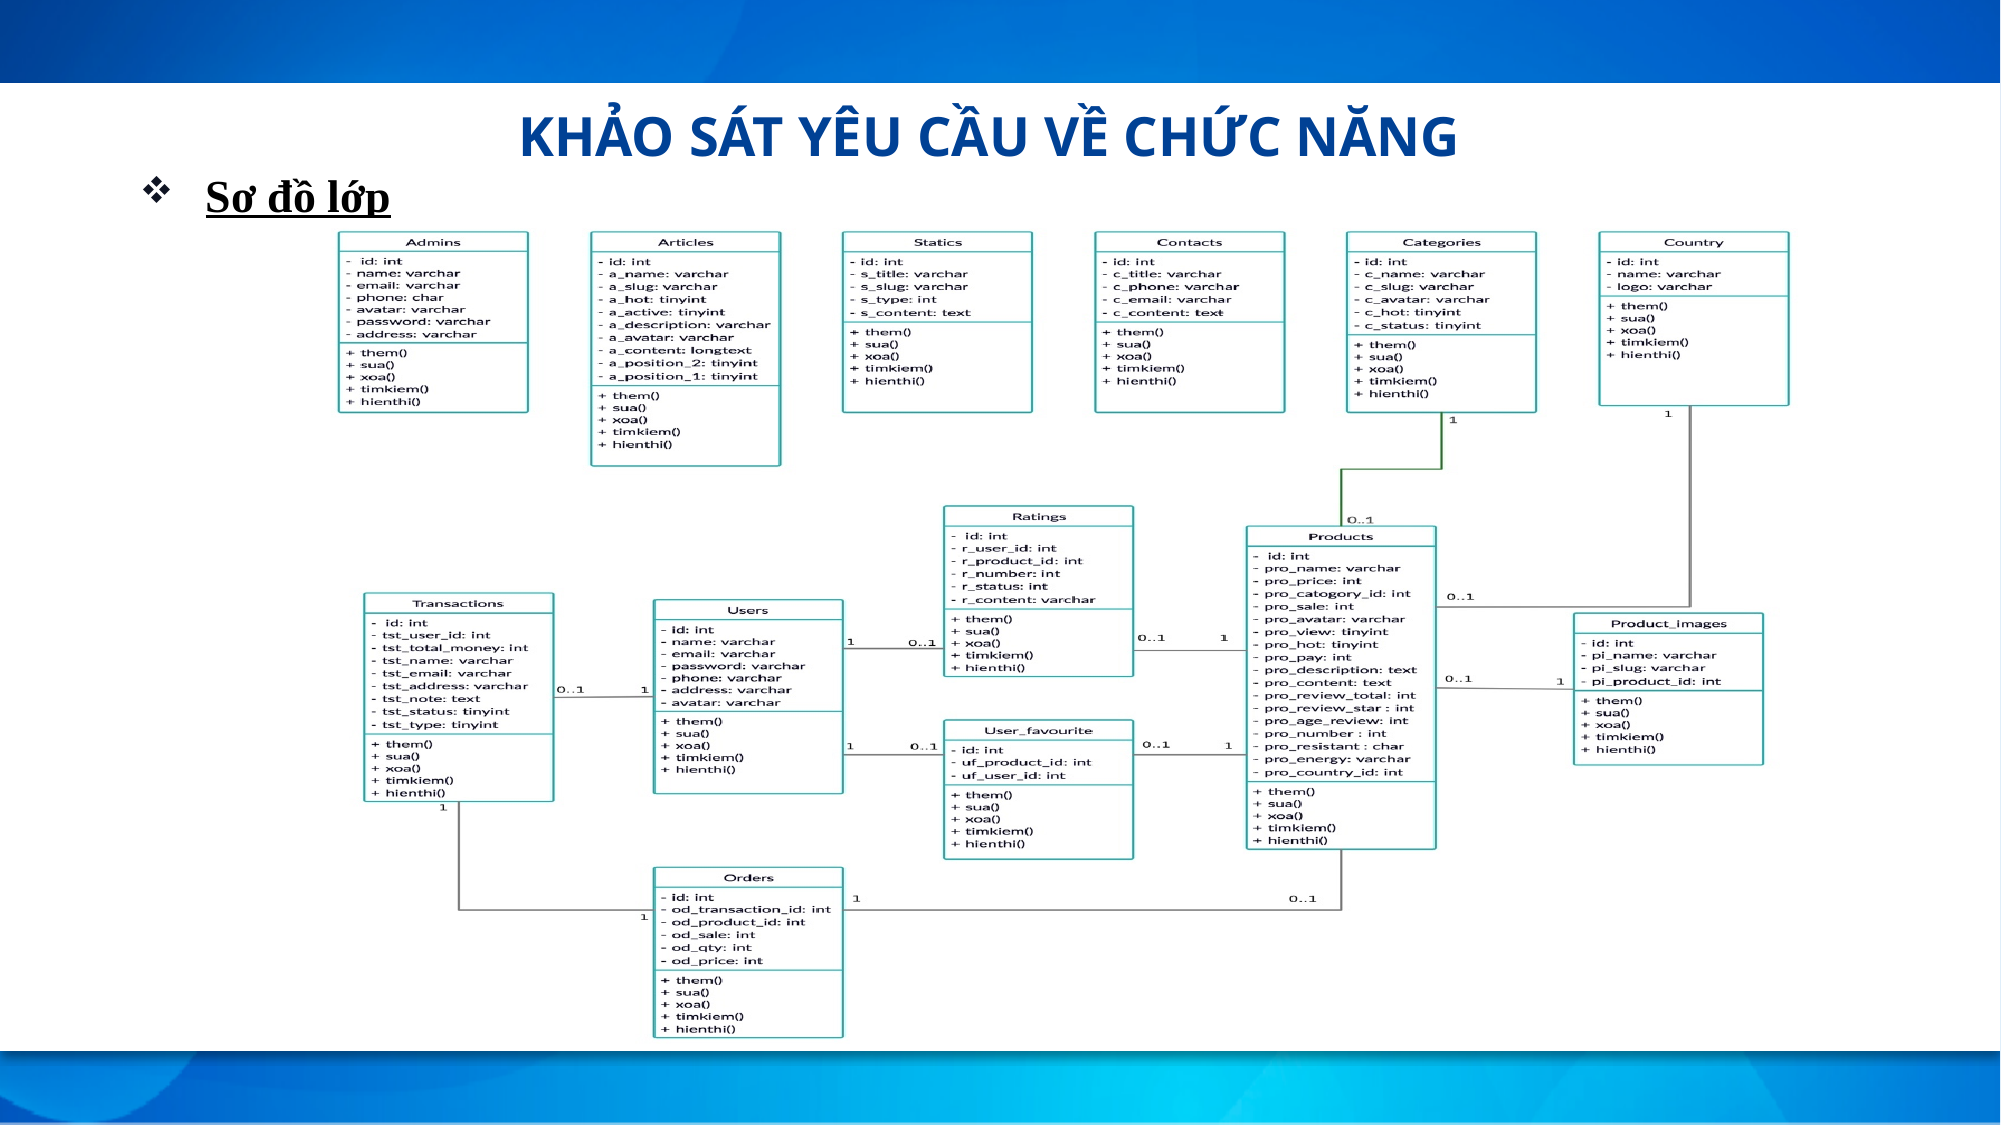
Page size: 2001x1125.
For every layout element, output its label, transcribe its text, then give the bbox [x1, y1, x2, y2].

text_box Sơ đồ lớp [125, 131, 1911, 1051]
picture [314, 218, 1815, 1051]
text_box [0, 82, 2000, 1052]
picture [0, 0, 2001, 1125]
text_box KHẢO SÁT YÊU CẦU VỀ CHỨC NĂNG [479, 94, 1500, 131]
